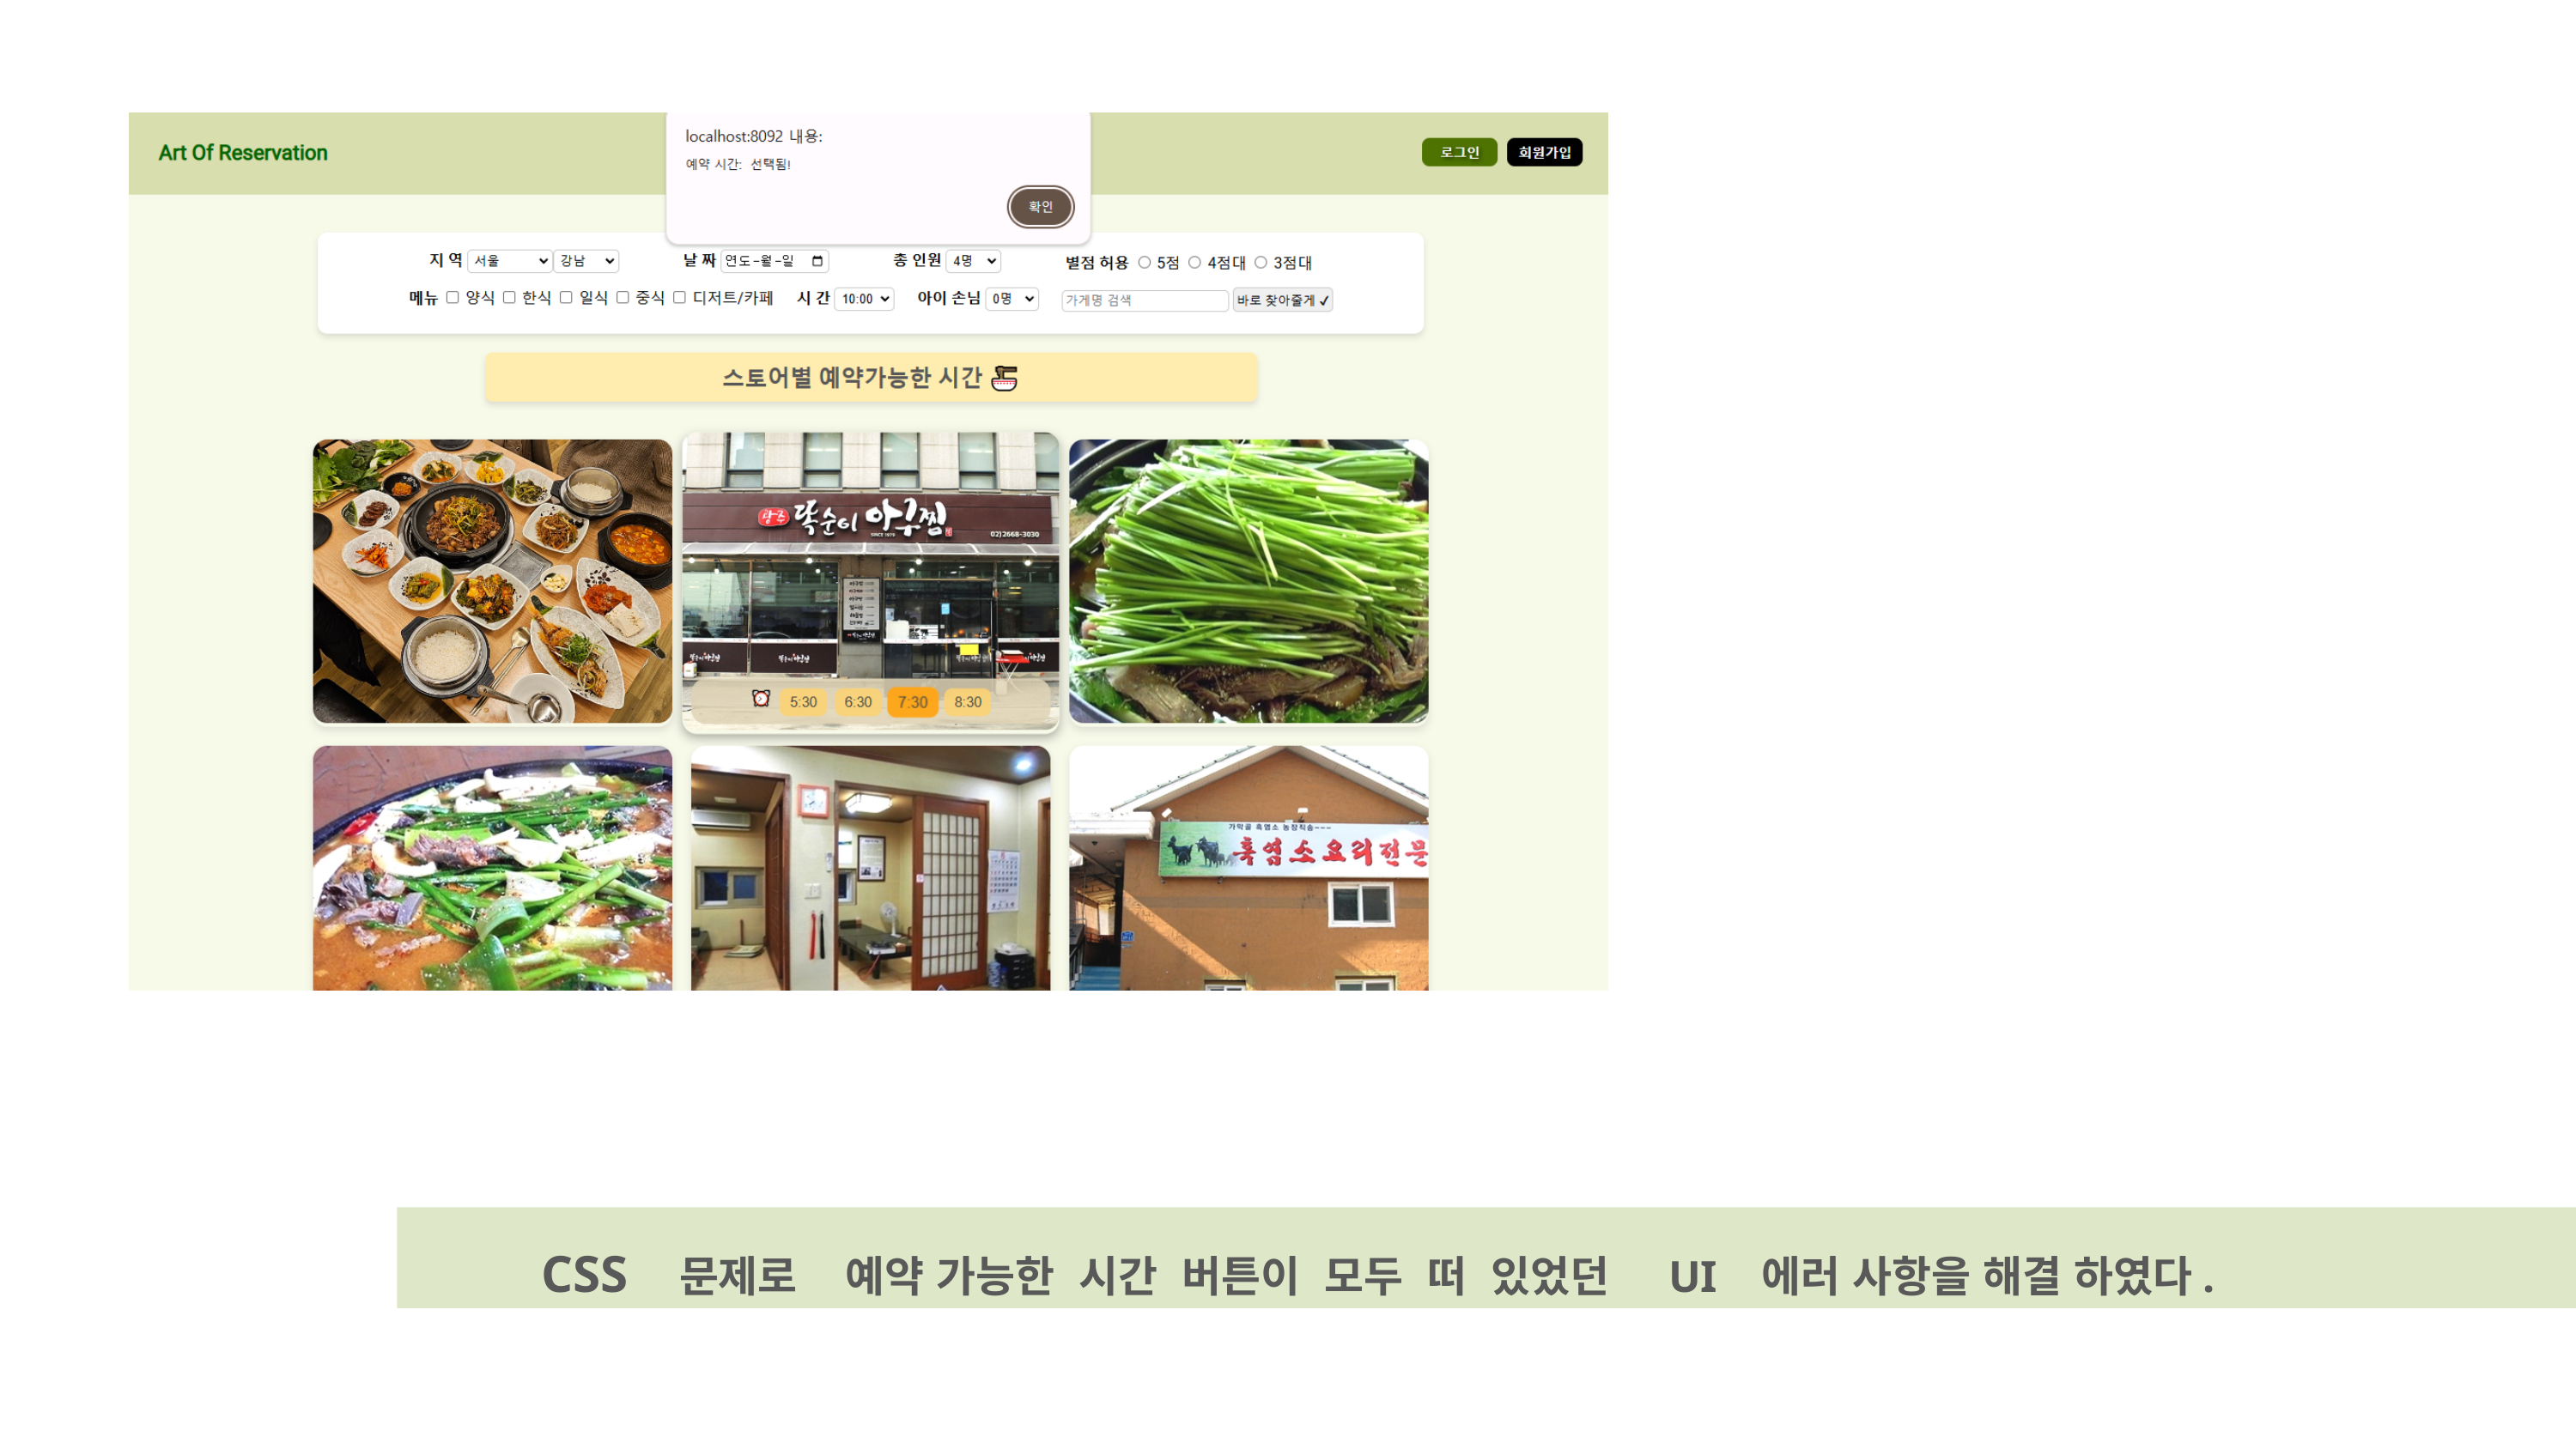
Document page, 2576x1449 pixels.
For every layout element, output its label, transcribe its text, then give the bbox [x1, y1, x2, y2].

picture [128, 112, 1609, 991]
text_box CSS 문제로 예약 가능한 시간 버튼이 모두 떠 있었던 UI 에러 사항을 해결 하였다. [397, 1207, 2576, 1308]
